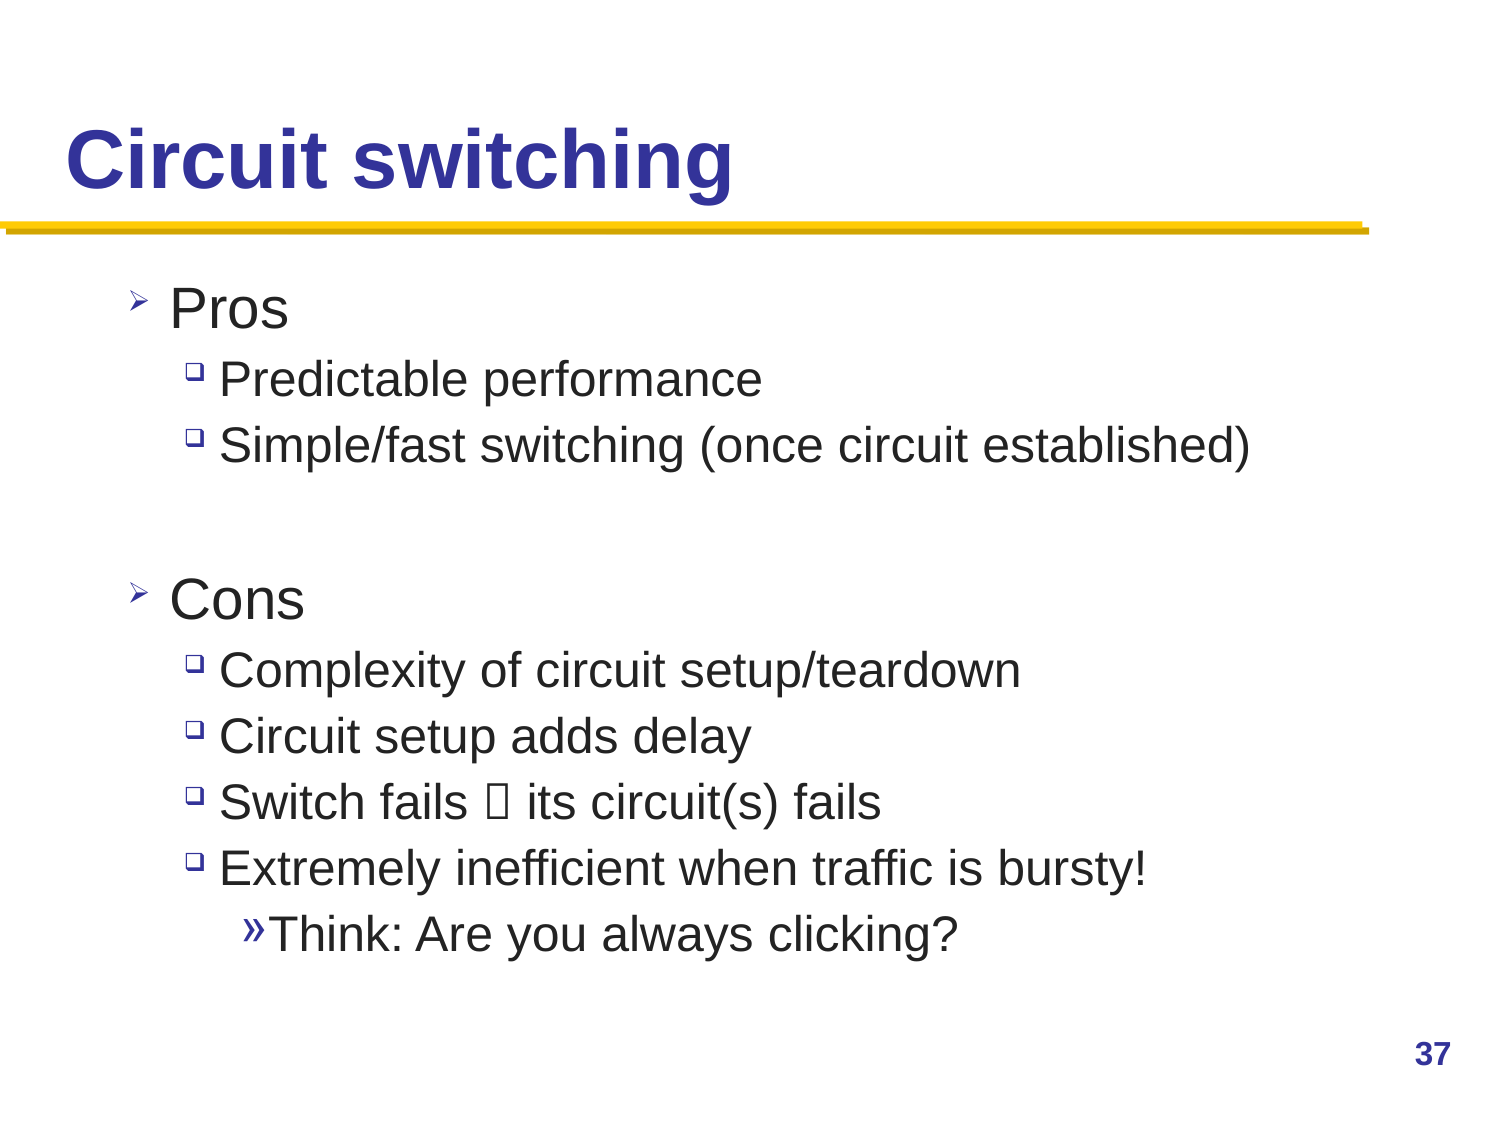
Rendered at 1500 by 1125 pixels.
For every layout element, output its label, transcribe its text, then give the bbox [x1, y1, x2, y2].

slide_number 37 [1400, 1025, 1500, 1100]
list Pros Predictable performance Simple/fast switching (once circuit established) Cons Complexity of circuit setup/teardown Circuit setup adds delay Switch fails  its circuit(s) fails Extremely inefficient when traffic is bursty! Think: Are you always clicking? [112, 262, 1413, 988]
title Circuit switching [49, 24, 1451, 213]
